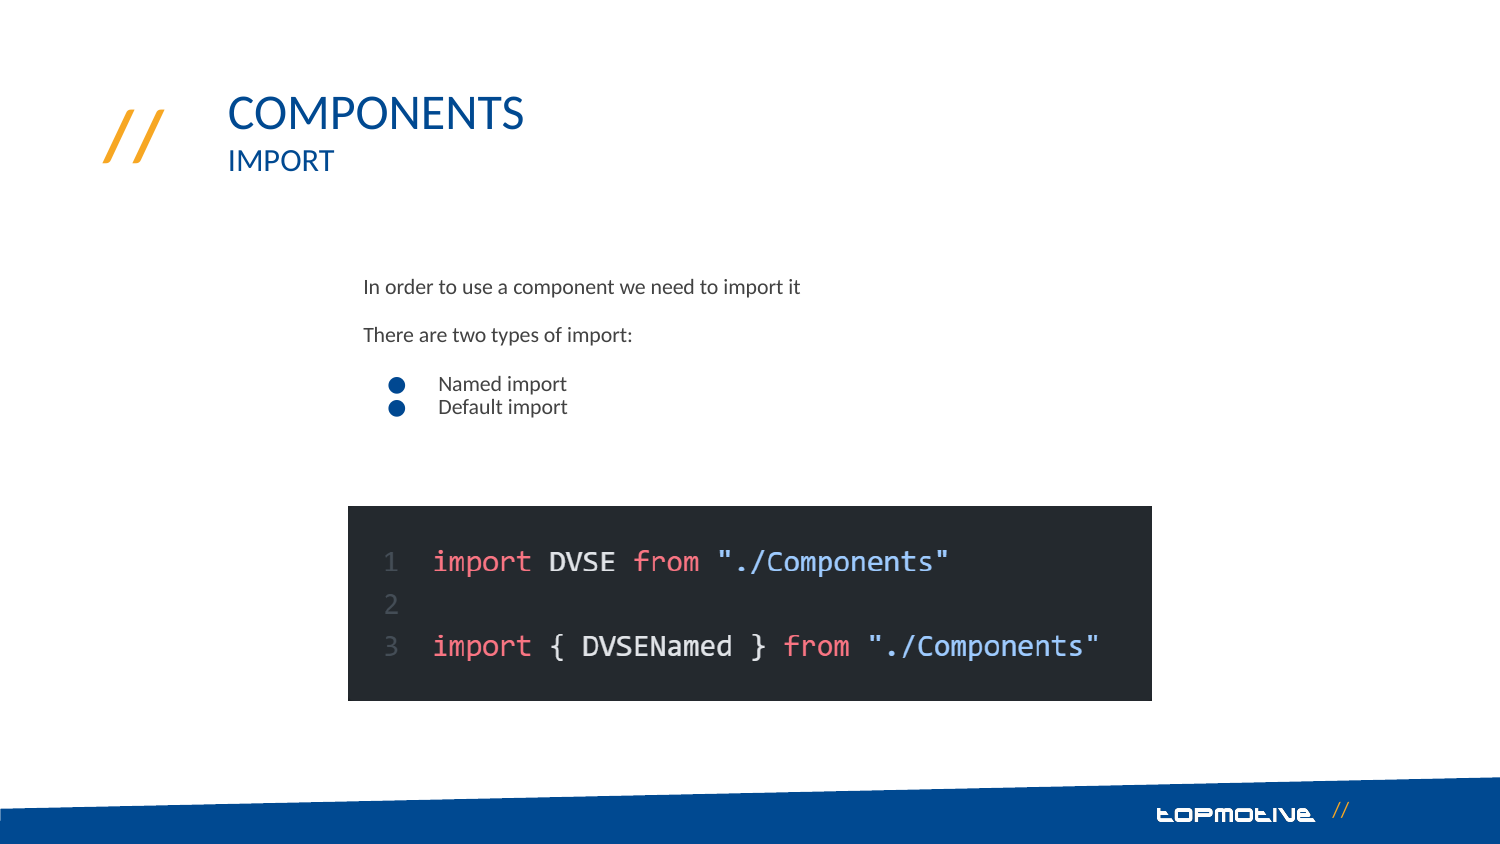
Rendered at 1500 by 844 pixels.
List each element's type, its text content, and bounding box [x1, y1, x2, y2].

picture [1157, 808, 1316, 822]
list In order to use a component we need to import it There are two types of import: Named import Default import [348, 260, 1152, 506]
picture [348, 506, 1152, 701]
title Components Import [212, 64, 1368, 215]
